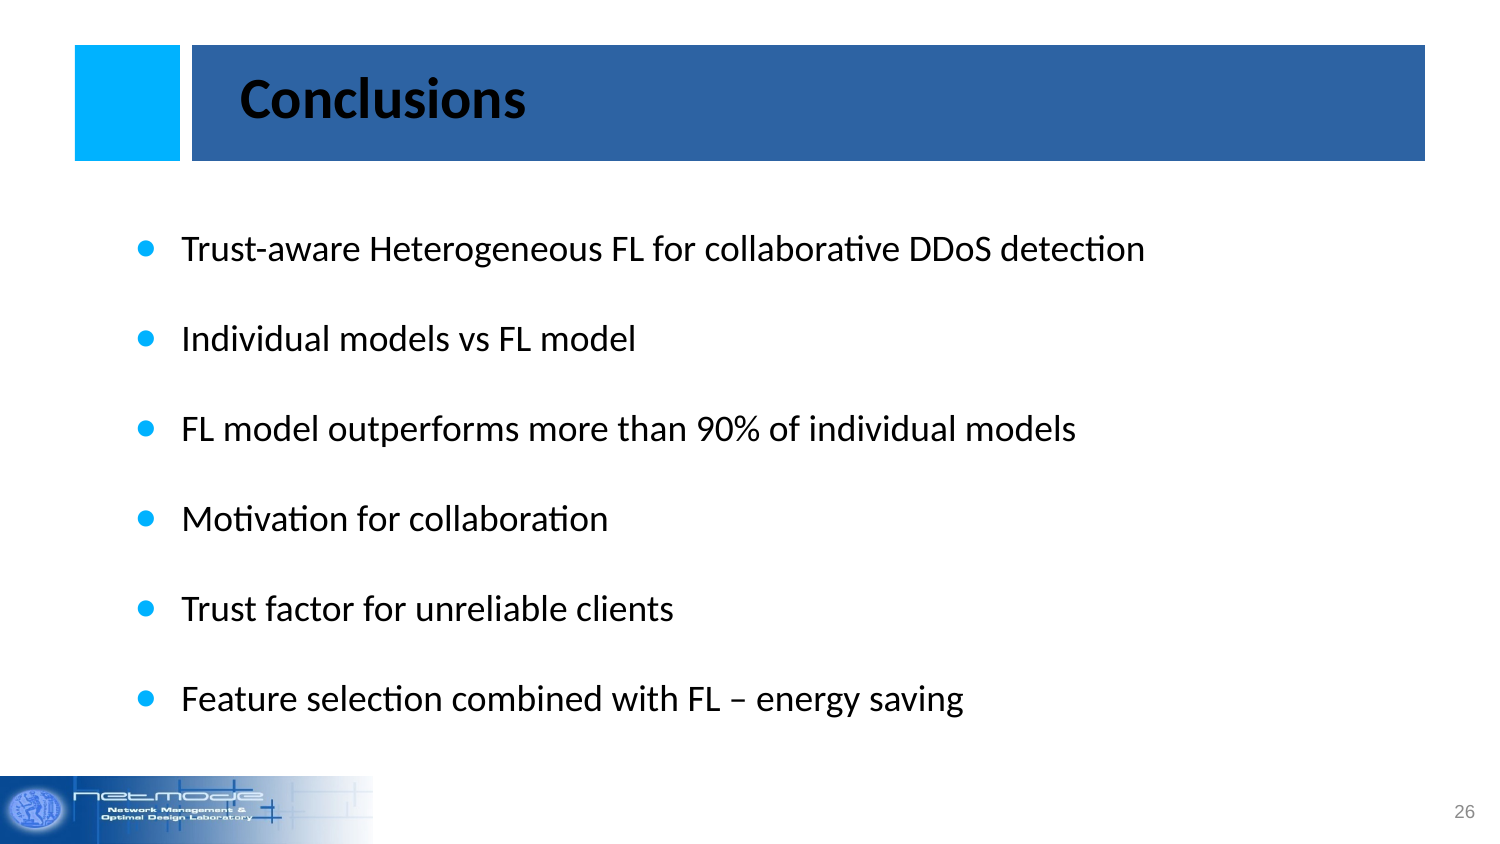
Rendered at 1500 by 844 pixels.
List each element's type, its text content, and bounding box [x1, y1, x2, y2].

picture [0, 776, 373, 844]
slide_number 26 [1400, 779, 1491, 844]
list Trust-aware Heterogeneous FL for collaborative DDoS detection Individual models vs FL model FL model outperforms more than 90% of individual models Motivation for collaboration Trust factor for unreliable clients Feature selection combined with FL – energy saving [119, 209, 1381, 738]
text_box Conclusions [74, 45, 1425, 161]
